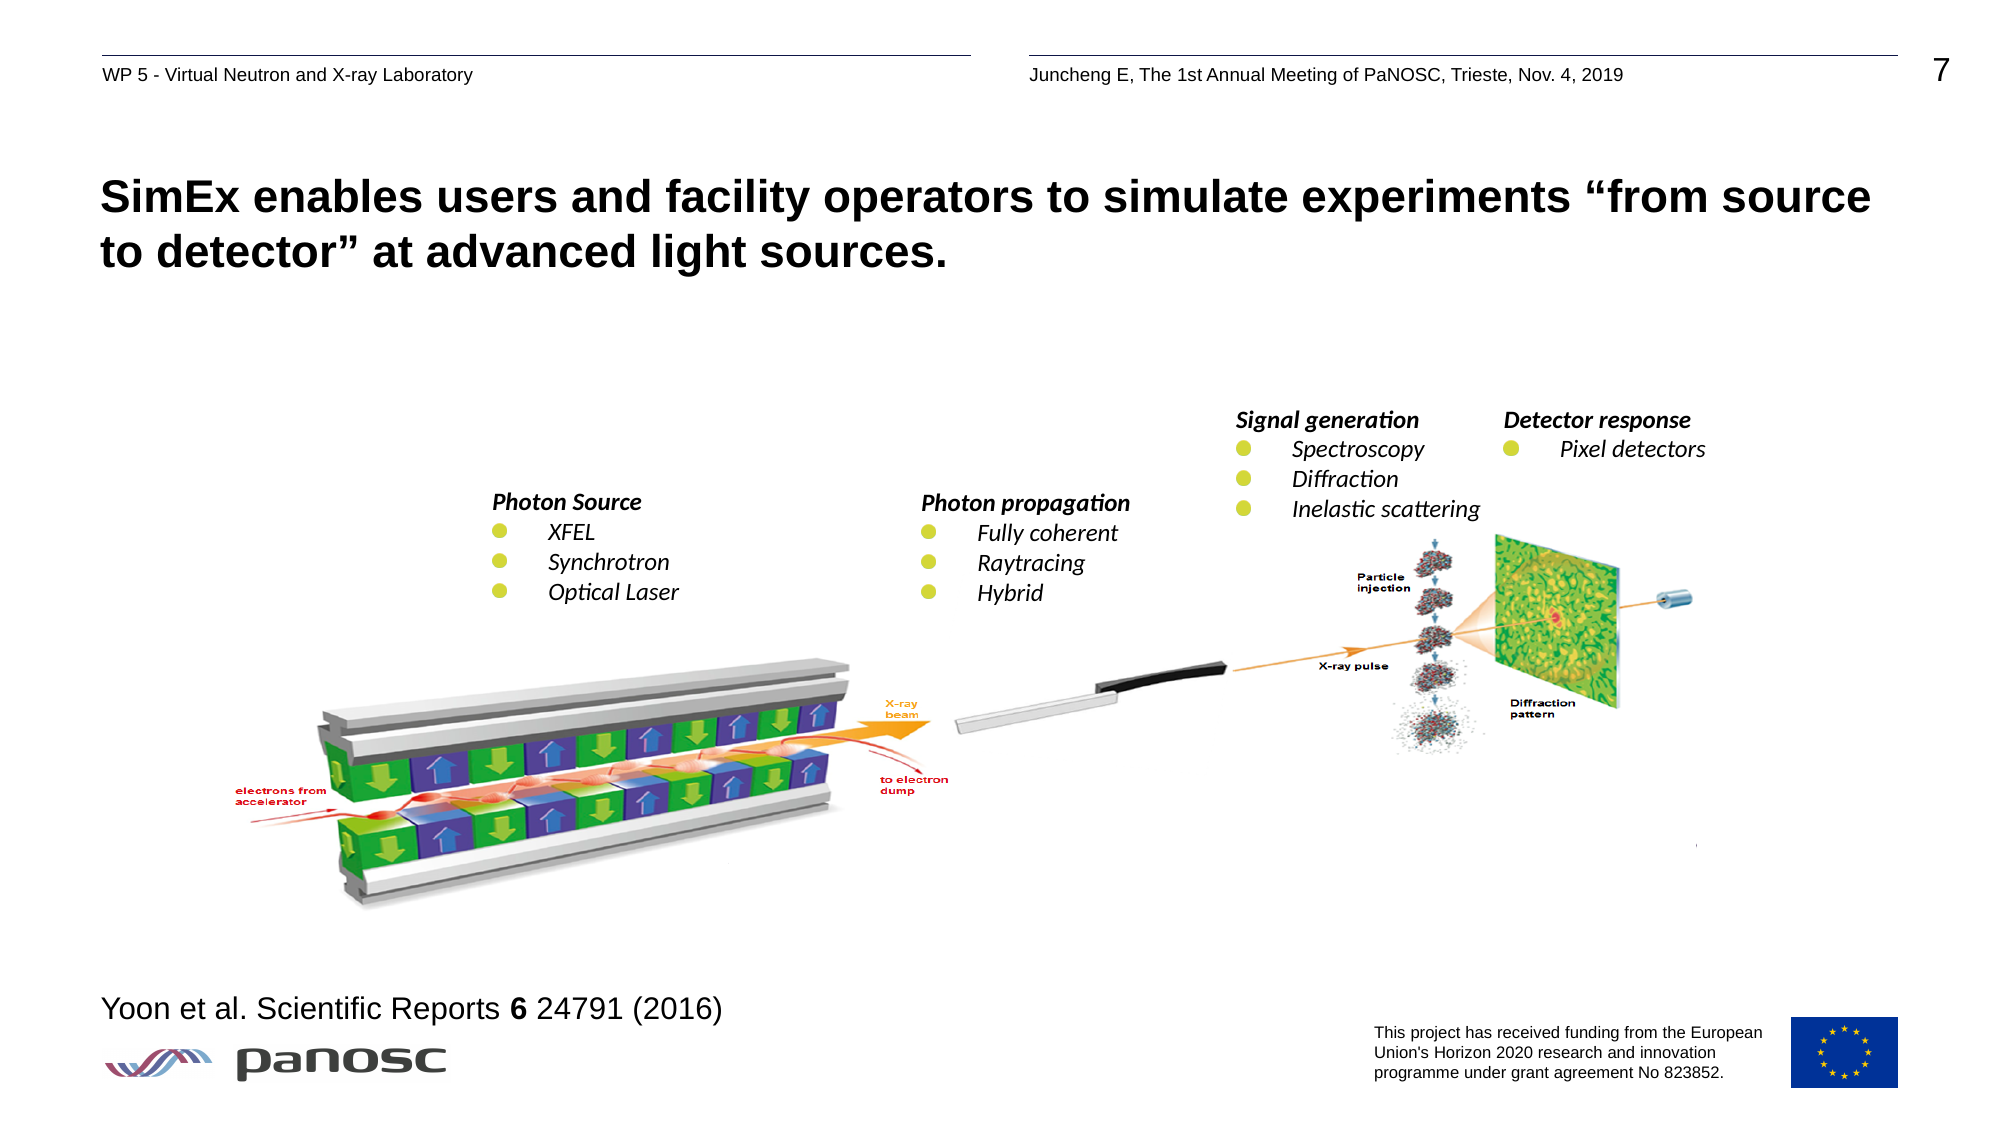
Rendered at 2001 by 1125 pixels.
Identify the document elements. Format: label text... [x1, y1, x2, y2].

text_box Detector response Pixel detectors [1547, 395, 1819, 531]
text_box Photon propagation Fully coherent Raytracing Hybrid [906, 479, 1220, 530]
picture [233, 1044, 451, 1083]
text_box Yoon et al. Scientific Reports 6 24791 (2016) [85, 980, 748, 1034]
text_box Photon Source XFEL Synchrotron Optical Laser [477, 478, 769, 530]
picture [102, 1048, 215, 1079]
picture [1236, 470, 1251, 486]
picture [1791, 1017, 1898, 1088]
picture [234, 523, 1697, 939]
picture [1236, 440, 1251, 456]
text_box Signal generation Spectroscopy Diffraction Inelastic scattering [1220, 395, 1547, 530]
picture [1236, 500, 1251, 516]
title SimEx enables users and facility operators to simulate experiments “from source to detector” at advanced light sources. [100, 106, 1898, 277]
